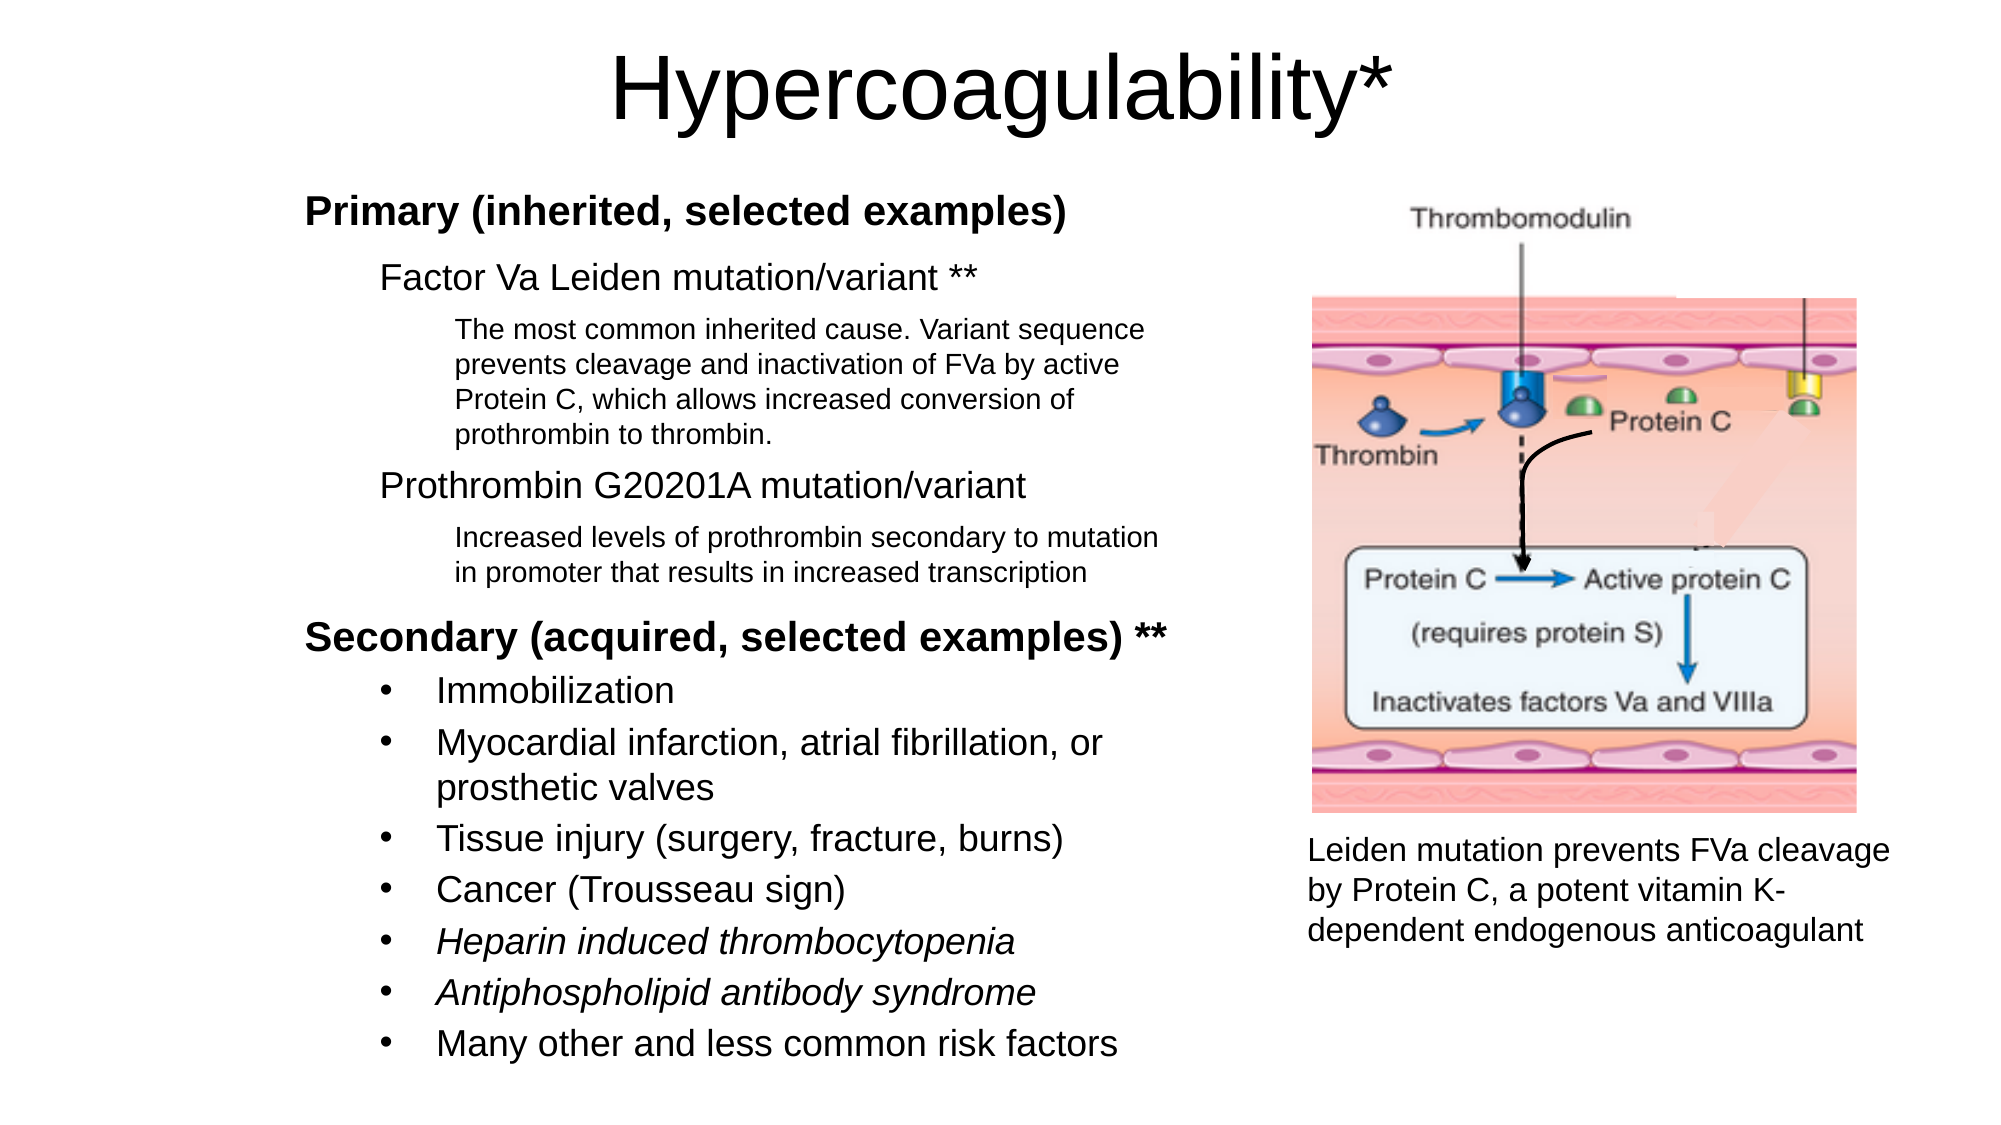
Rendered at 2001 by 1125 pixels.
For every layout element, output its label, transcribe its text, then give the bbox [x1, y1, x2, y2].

text_box Secondary (acquired, selected examples) ** Immobilization Myocardial infarction, atrial fibrillation, or prosthetic valves Tissue injury (surgery, fracture, burns) Cancer (Trousseau sign) Heparin induced thrombocytopenia Antiphospholipid antibody syndrome Many other and less common risk factors [289, 602, 1263, 1072]
text_box Primary (inherited, selected examples) Factor Va Leiden mutation/variant ** The most common inherited cause. Variant sequence prevents cleavage and inactivation of FVa by active Protein C, which allows increased conversion of prothrombin to thrombin. [289, 176, 1201, 453]
title Hypercoagulability* [411, 0, 1594, 180]
text_box Prothrombin G20201A mutation/variant Increased levels of prothrombin secondary to mutation in promoter that results in increased transcription [289, 453, 1201, 596]
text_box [1292, 184, 1938, 1038]
